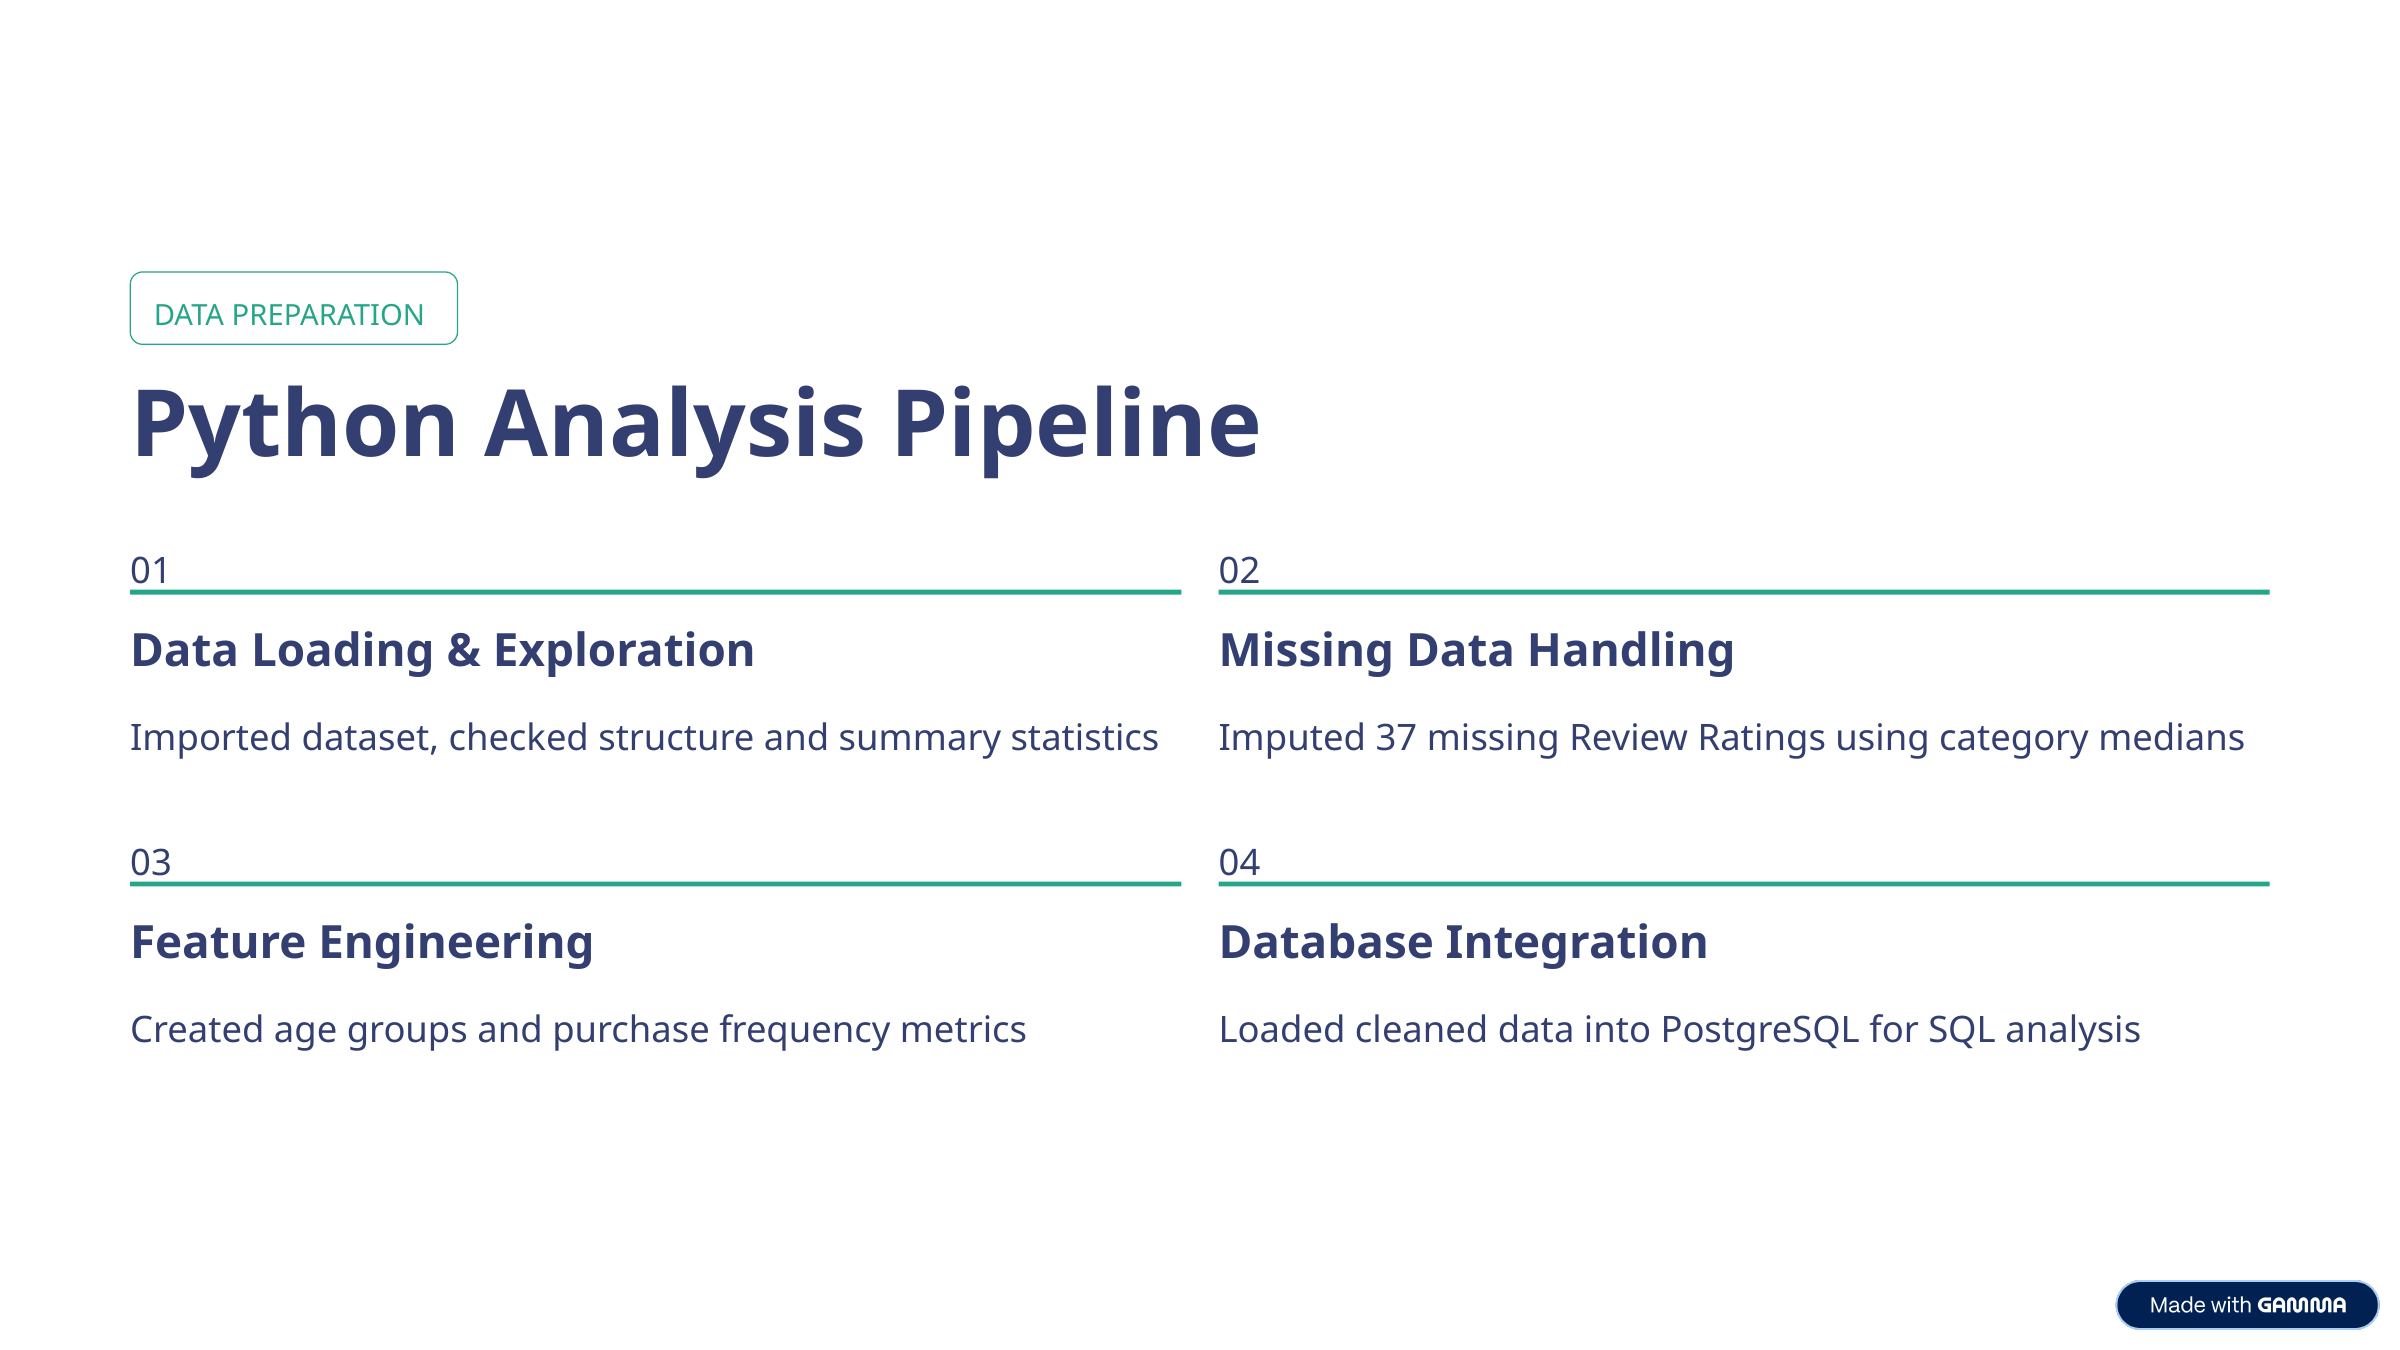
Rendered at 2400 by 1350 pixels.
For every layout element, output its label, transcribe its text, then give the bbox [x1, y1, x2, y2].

text_box Feature Engineering [130, 910, 719, 969]
text_box [130, 881, 1182, 887]
text_box Database Integration [1218, 910, 1853, 969]
text_box Imported dataset, checked structure and summary statistics [130, 698, 1182, 759]
text_box 02 [1218, 531, 1256, 578]
picture [2106, 1271, 2389, 1339]
text_box Created age groups and purchase frequency metrics [130, 990, 1182, 1051]
text_box [1218, 589, 2270, 595]
text_box [1218, 881, 2270, 887]
text_box Missing Data Handling [1218, 618, 1881, 677]
text_box Loaded cleaned data into PostgreSQL for SQL analysis [1218, 990, 2270, 1051]
text_box Data Loading & Exploration [130, 618, 931, 677]
text_box [130, 271, 458, 345]
text_box [130, 589, 1182, 595]
text_box Python Analysis Pipeline [130, 359, 1552, 476]
text_box 03 [130, 823, 168, 870]
text_box Imputed 37 missing Review Ratings using category medians [1218, 698, 2270, 759]
text_box 04 [1218, 823, 1256, 870]
text_box 01 [130, 531, 168, 578]
text_box DATA PREPARATION [153, 284, 434, 332]
